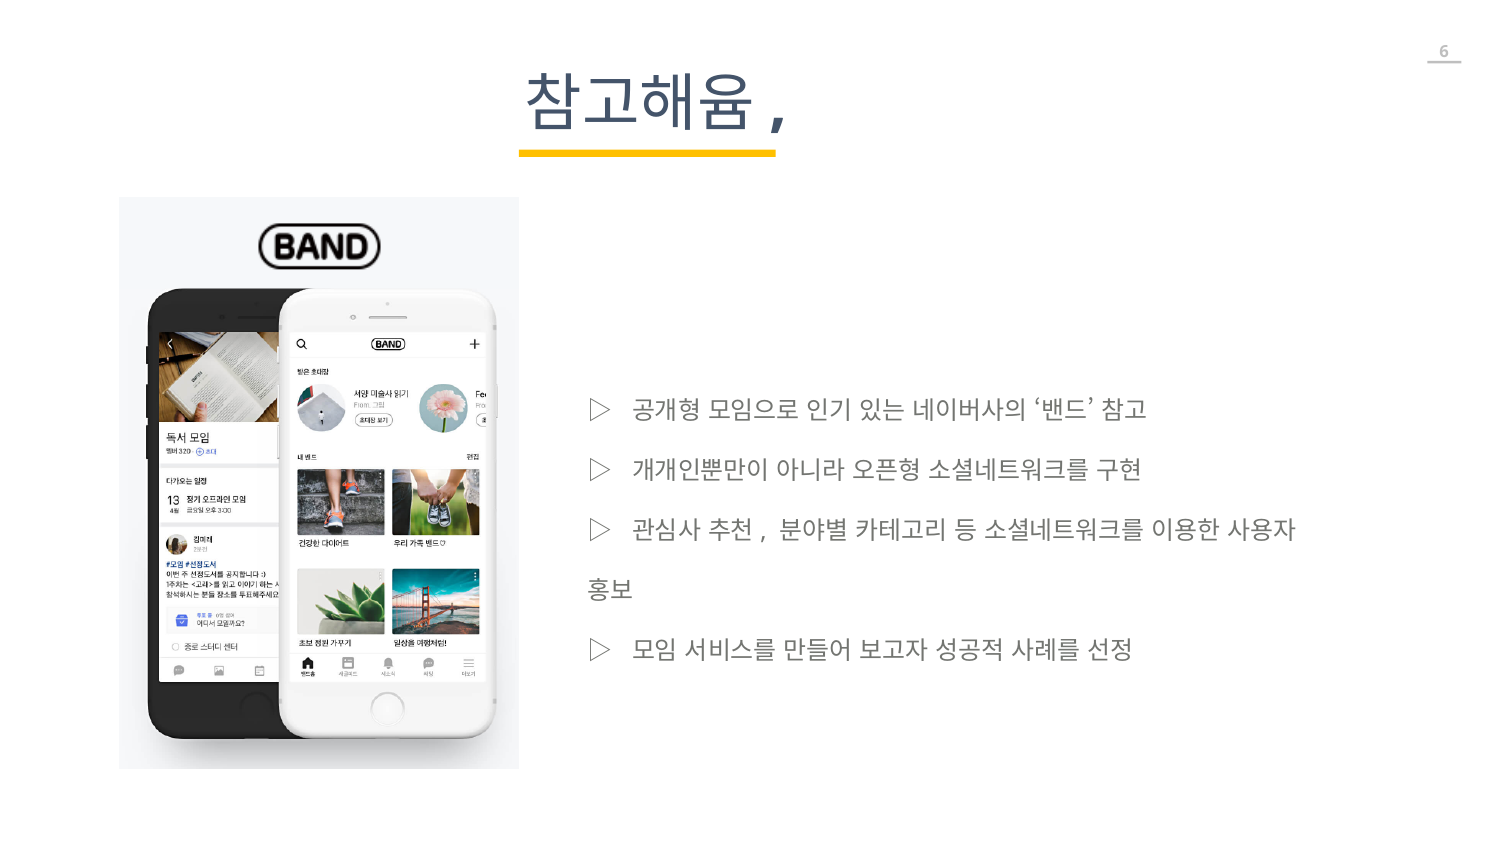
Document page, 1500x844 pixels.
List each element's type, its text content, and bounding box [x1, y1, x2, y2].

text_box ▷ 공개형 모임으로 인기 있는 네이버사의 ‘밴드’ 참고 ▷ 개개인뿐만이 아니라 오픈형 소셜네트워크를 구현 ▷ 관심사 추천, 분야별 카테고리 등 소셜네트워크를 이용한 사용자 홍보 ▷ 모임 서비스를 만들어 보고자 성공적 사례를 선정 [581, 361, 1356, 613]
text_box [518, 149, 776, 157]
text_box 참고해윰, [518, 60, 840, 142]
picture [118, 197, 520, 769]
